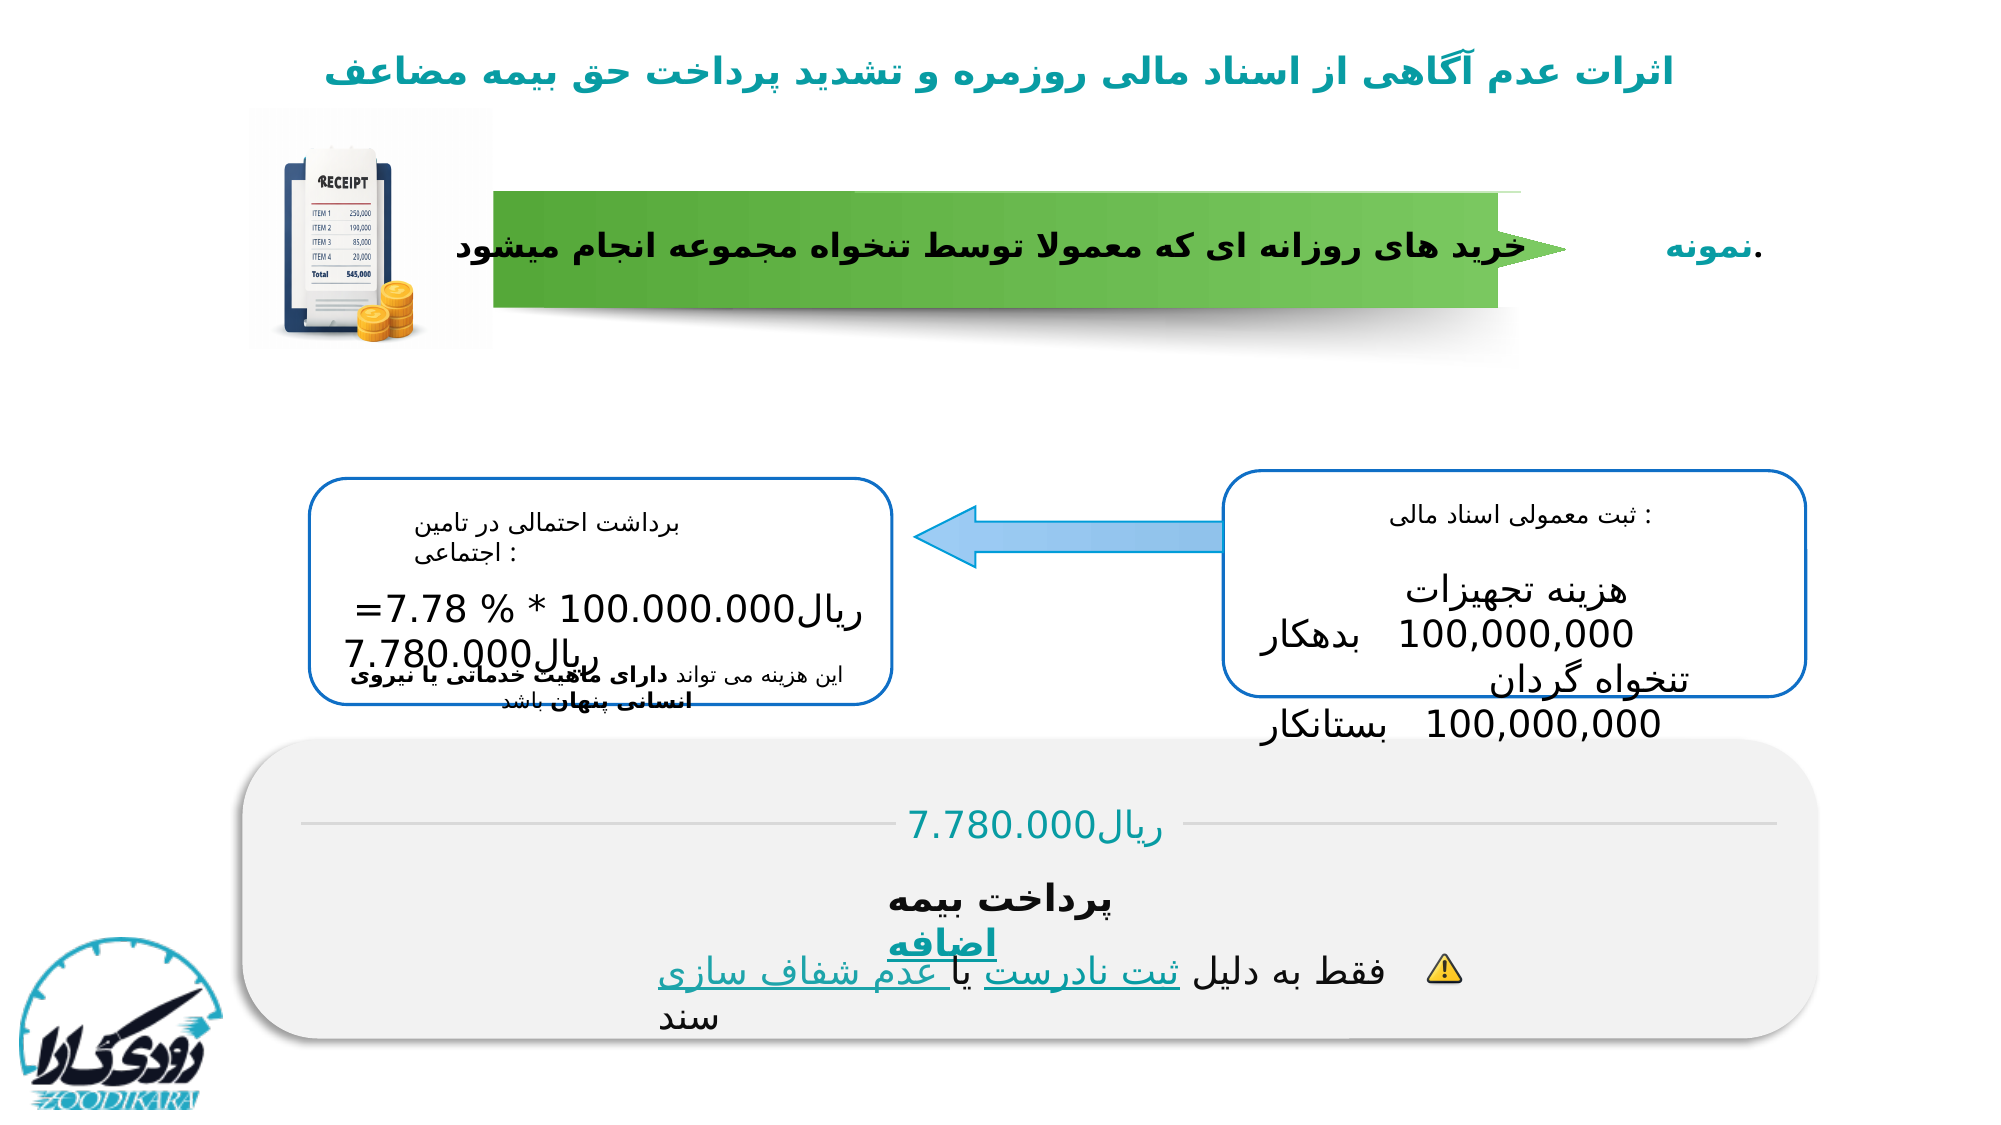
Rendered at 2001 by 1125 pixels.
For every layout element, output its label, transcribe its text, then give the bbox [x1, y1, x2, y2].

picture [1408, 946, 1481, 995]
text_box پرداخت بیمه اضافه [872, 867, 1206, 939]
text_box ریال7.780.000 [879, 794, 1189, 854]
text_box برداشت احتمالی در تامین اجتماعی : [399, 499, 803, 574]
picture [249, 107, 493, 349]
text_box فقط به‌ دلیل ثبت نادرست یا عدم شفاف ‌سازی سند [642, 939, 1436, 1045]
text_box [885, 683, 890, 692]
text_box [1221, 469, 1808, 696]
text_box ریال100.000.000 * % 7.78= ریال7.780.000 [327, 577, 892, 683]
text_box ثبت معمولی اسناد مالی : [1374, 491, 1667, 537]
text_box اثرات عدم آگاهی از اسناد مالی روزمره و تشدید پرداخت حق بیمه مضاعف [309, 39, 1691, 99]
text_box نمونه خرید های روزانه ای که معمولا توسط تنخواه مجموعه انجام میشود. [1568, 217, 1787, 317]
text_box [242, 739, 1818, 1039]
picture [18, 936, 224, 1111]
text_box [307, 476, 894, 678]
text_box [492, 190, 1568, 371]
text_box هزینه تجهیزات 100,000,000 بدهکار تنخواه ‌گردان 100,000,000 بستانکار [1246, 557, 1866, 798]
text_box این هزینه می ‌تواند دارای ماهیت خدماتی یا نیروی انسانی پنهان باشد [309, 653, 885, 721]
text_box [912, 504, 1225, 569]
